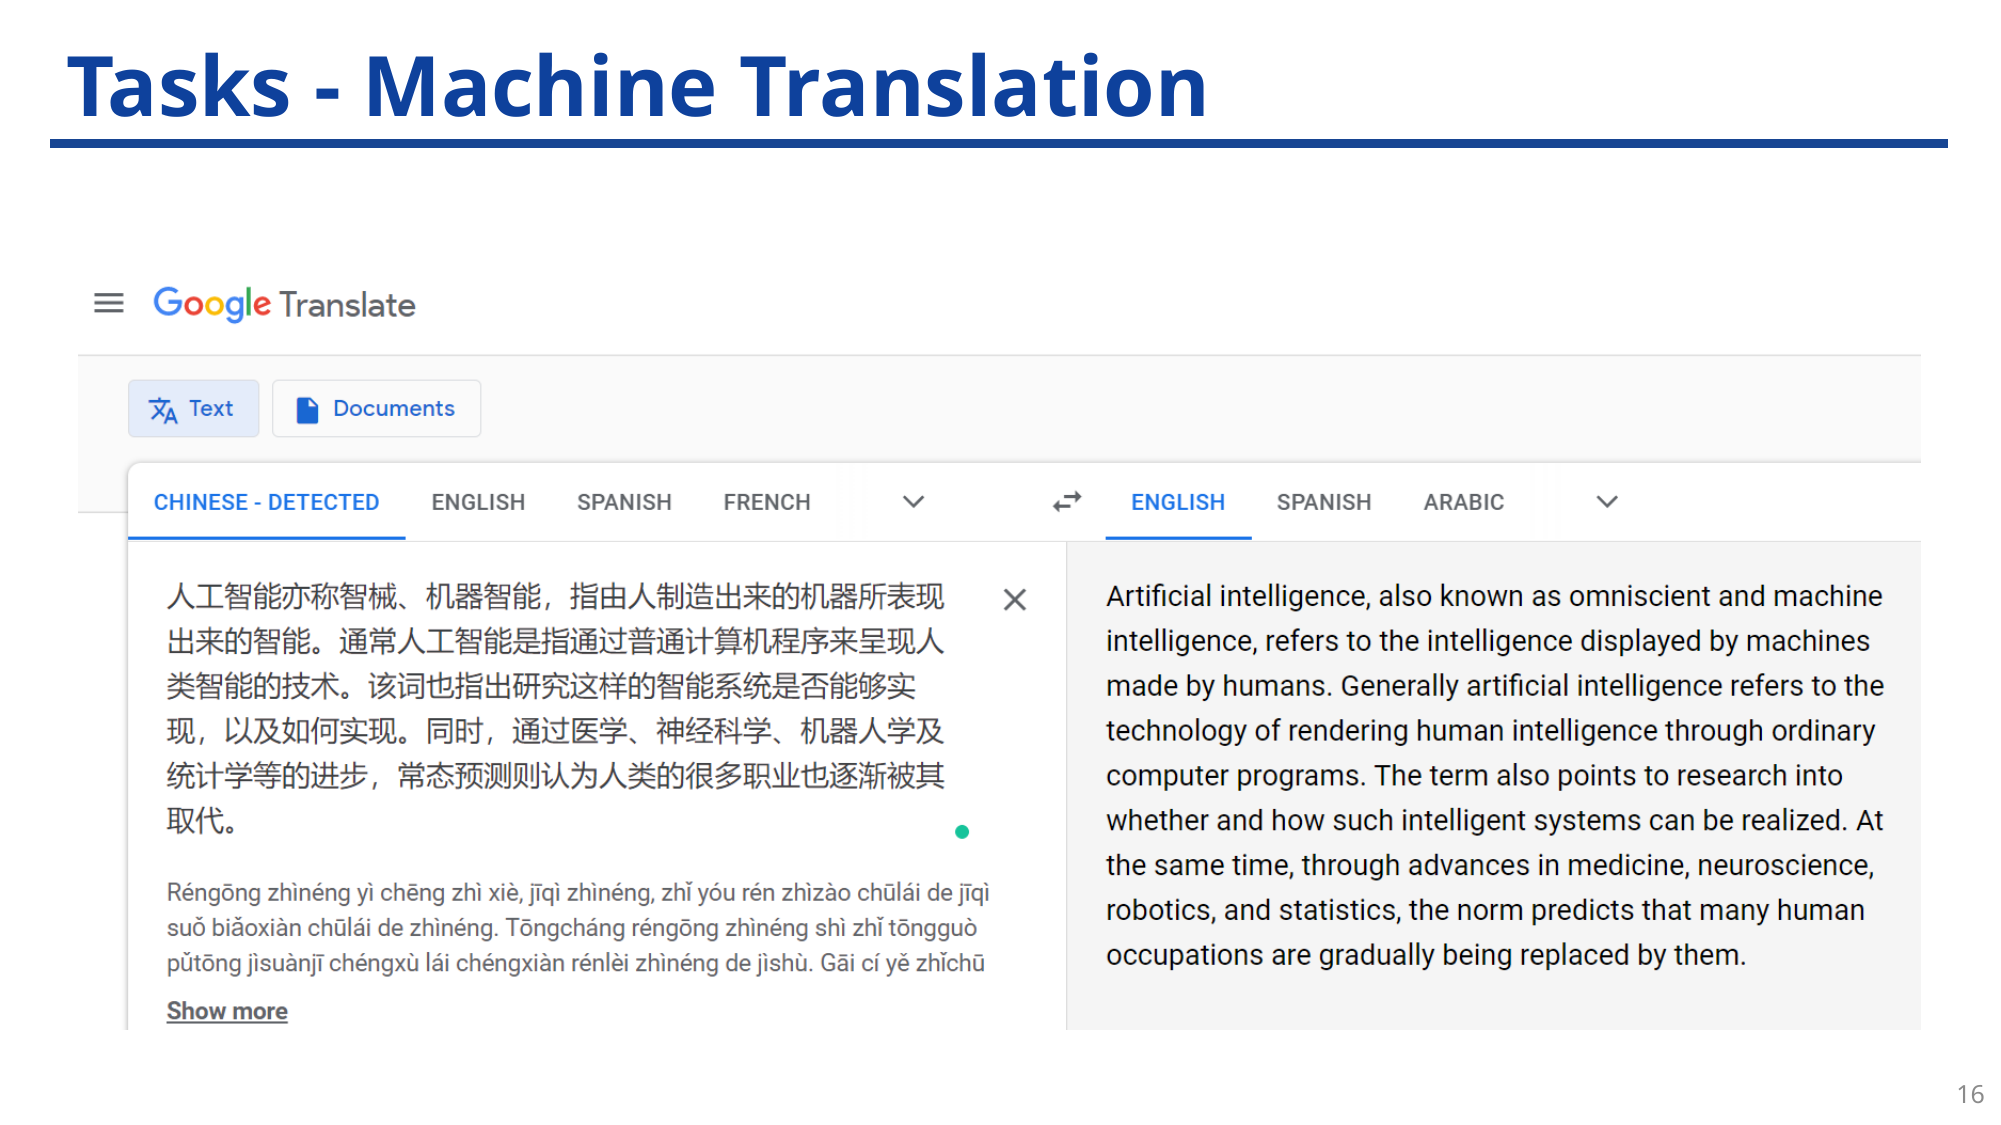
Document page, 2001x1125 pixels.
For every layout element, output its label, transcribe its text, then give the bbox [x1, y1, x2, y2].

title Tasks - Machine Translation [51, 39, 1947, 140]
slide_number 16 [1899, 1065, 2000, 1125]
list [78, 259, 1921, 1030]
